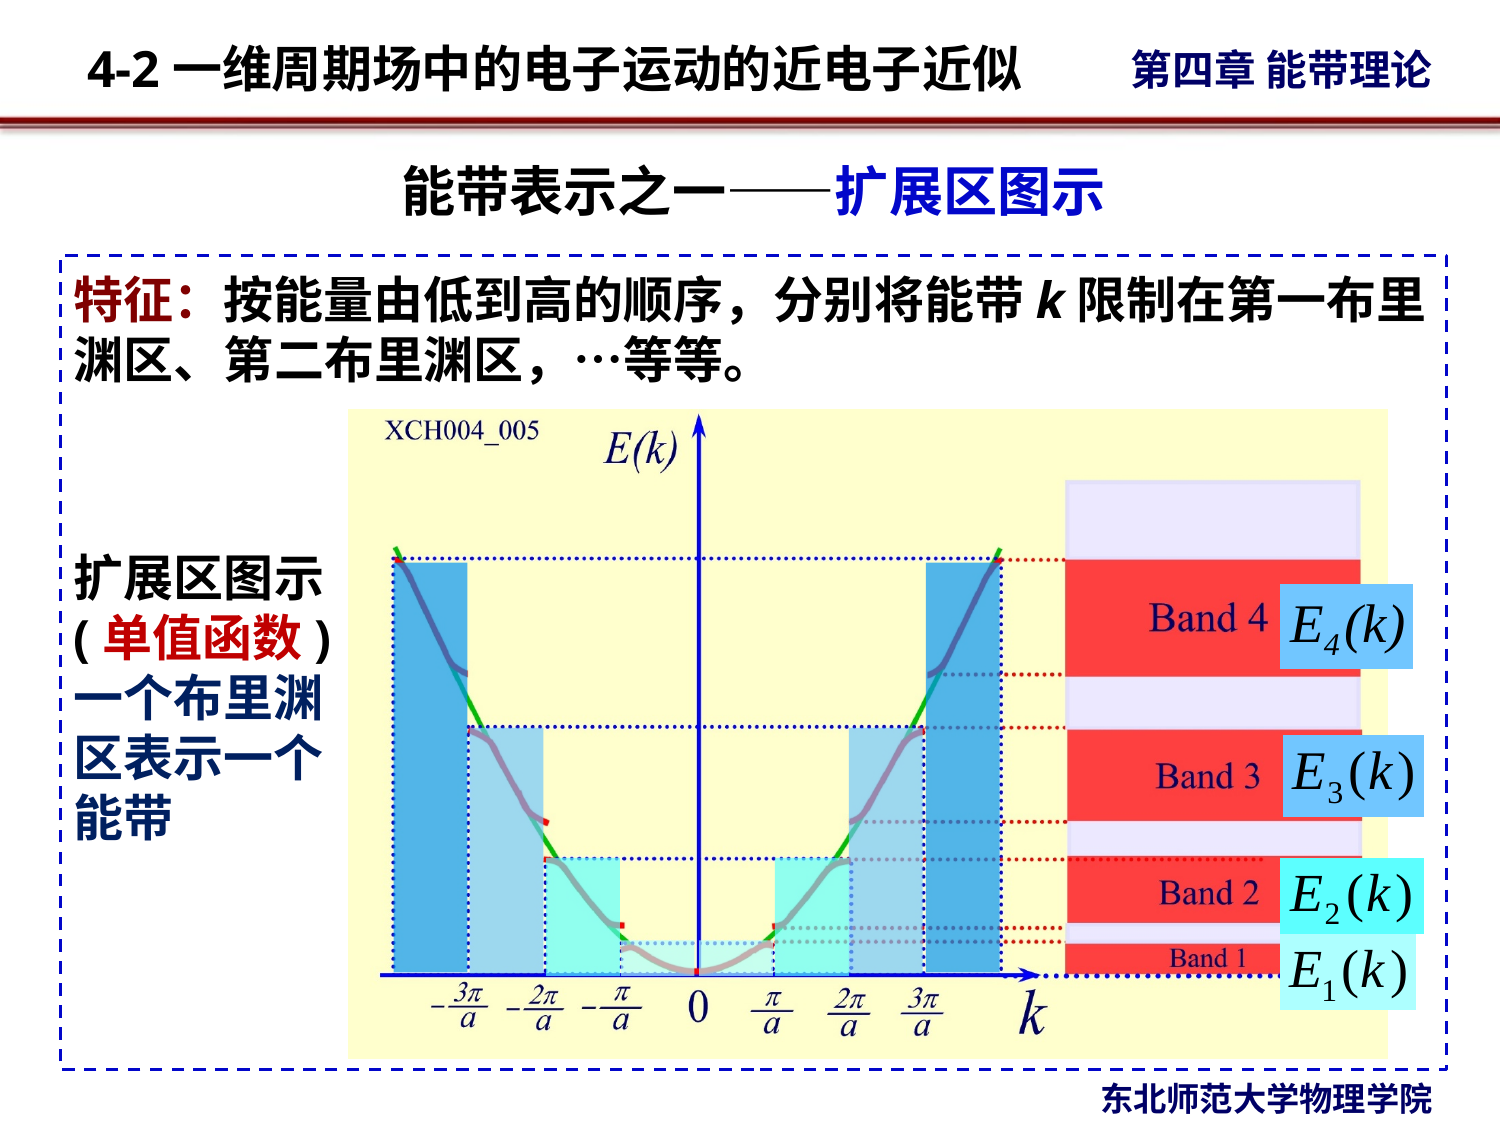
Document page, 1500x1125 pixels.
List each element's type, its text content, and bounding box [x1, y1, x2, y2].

picture [0, 0, 1500, 1125]
text_box [60, 255, 1447, 260]
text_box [1282, 734, 1425, 817]
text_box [1279, 583, 1413, 670]
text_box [1280, 857, 1425, 934]
text_box 扩展区图示 (单值函数) 一个布里渊区表示一个能带 [59, 538, 343, 914]
text_box 能带表示之一——扩展区图示 [60, 144, 1447, 231]
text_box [1279, 940, 1417, 1011]
text_box [60, 396, 1447, 1070]
text_box 特征：按能量由低到高的顺序，分别将能带k限制在第一布里渊区、第二布里渊区，…等等。 [59, 260, 1447, 396]
